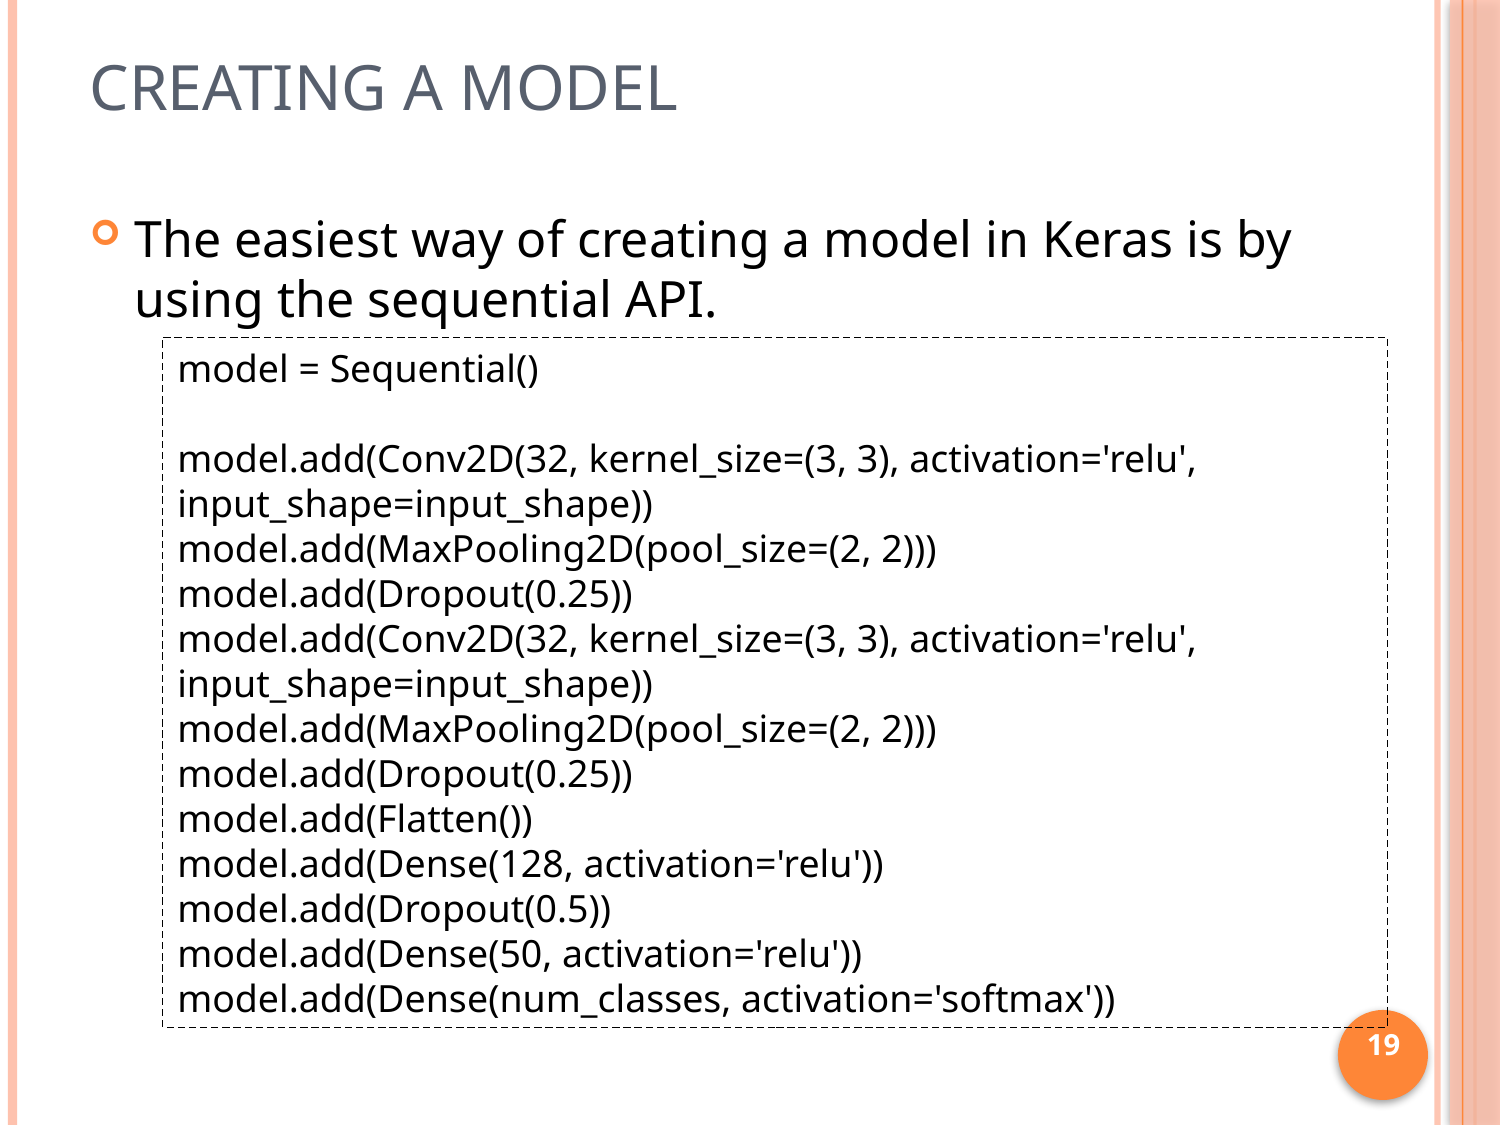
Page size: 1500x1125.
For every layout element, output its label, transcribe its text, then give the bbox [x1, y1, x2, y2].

title Creating a model [75, 12, 1350, 130]
text_box model = Sequential() model.add(Conv2D(32, kernel_size=(3, 3), activation='relu', input_shape=input_shape)) model.add(MaxPooling2D(pool_size=(2, 2))) model.add(Dropout(0.25)) model.add(Conv2D(32, kernel_size=(3, 3), activation='relu', input_shape=input_shape)) model.add(MaxPooling2D(pool_size=(2, 2))) model.add(Dropout(0.25)) model.add(Flatten()) model.add(Dense(128, activation='relu')) model.add(Dropout(0.5)) model.add(Dense(50, activation='relu')) model.add(Dense(num_classes, activation='softmax')) [162, 337, 1388, 1028]
slide_number 19 [1333, 1003, 1434, 1089]
list The easiest way of creating a model in Keras is by using the sequential API. [75, 200, 1438, 1010]
